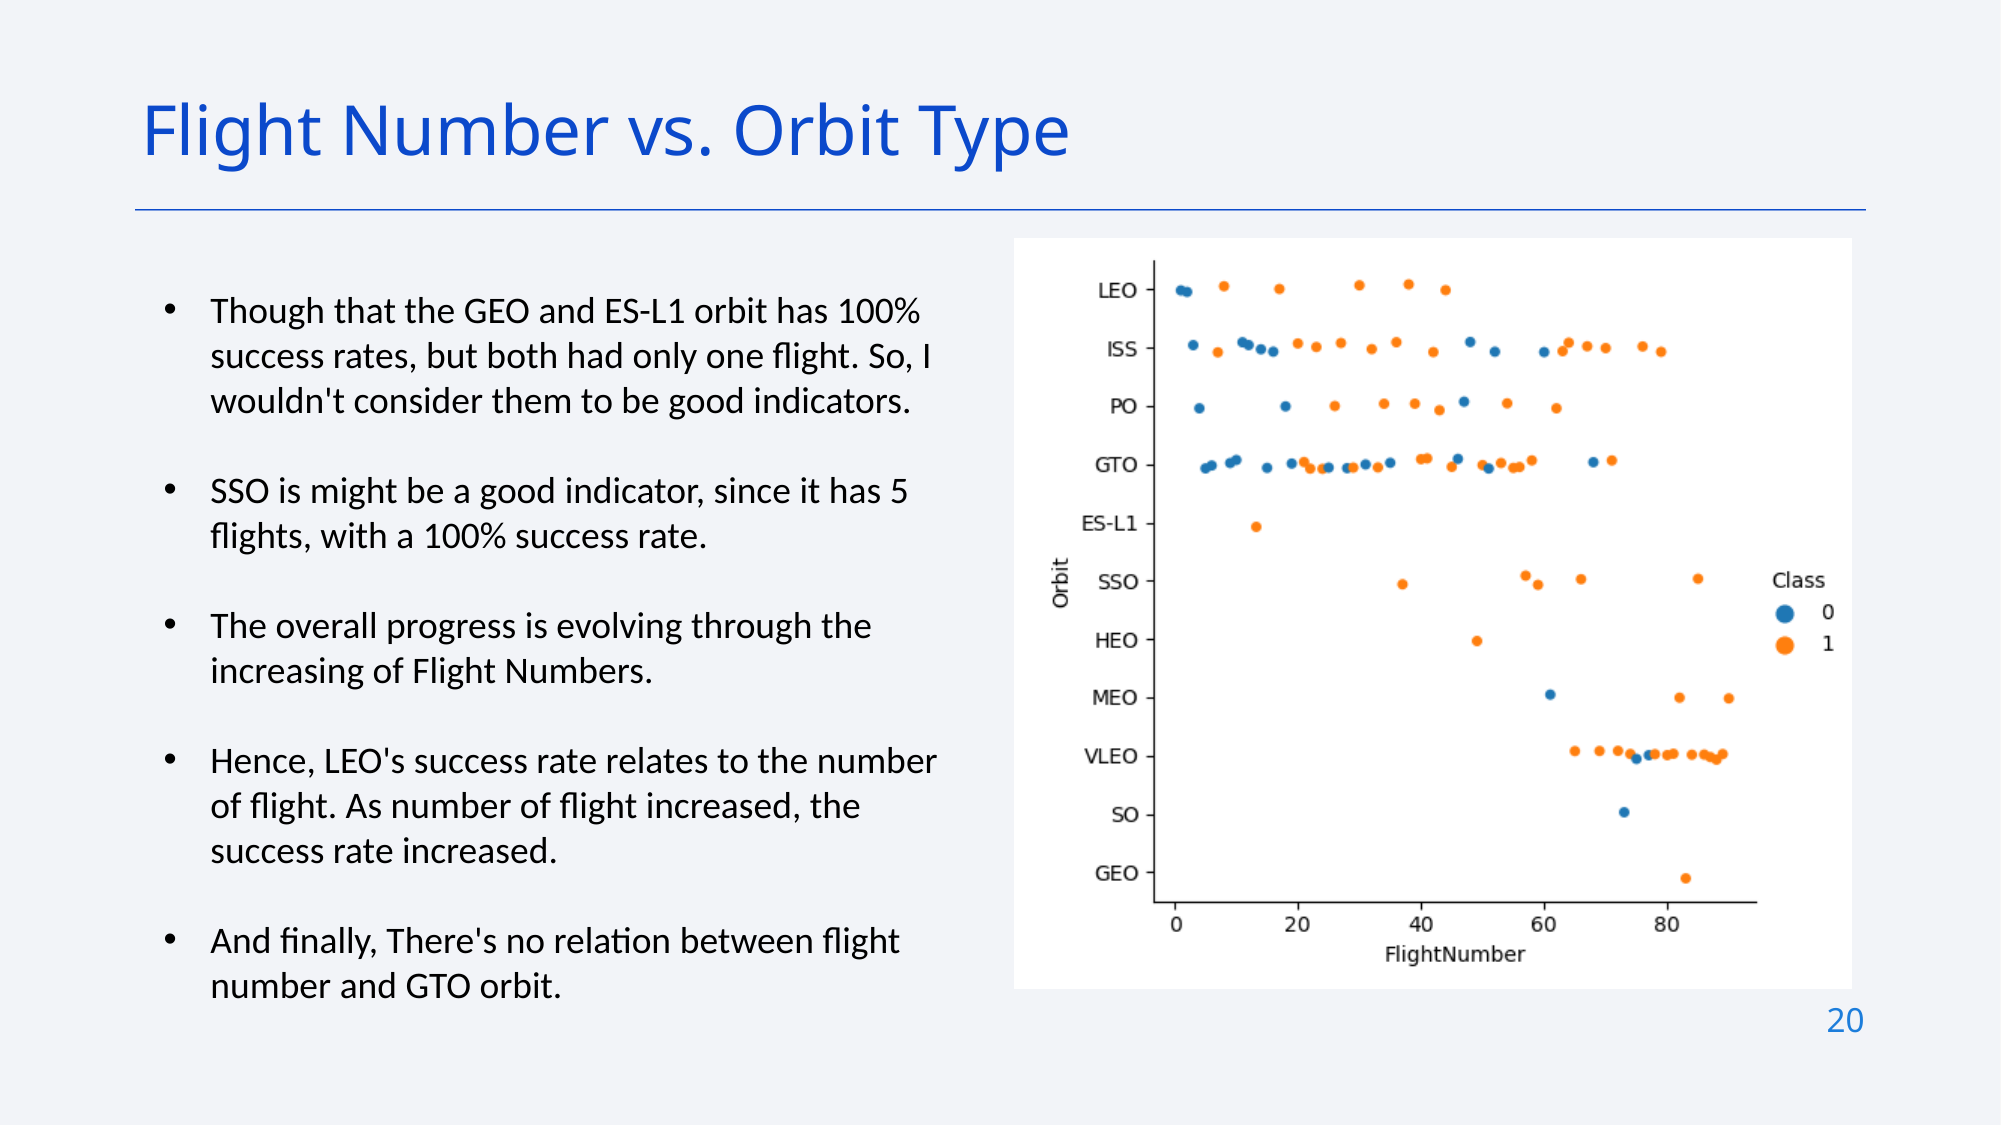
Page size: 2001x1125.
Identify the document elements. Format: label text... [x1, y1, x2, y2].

text_box Flight Number vs. Orbit Type [126, 88, 1852, 179]
text_box Though that the GEO and ES-L1 orbit has 100% success rates, but both had only one flight. So, I wouldn't consider them to be good indicators. SSO is might be a good indicator, since it has 5 flights, with a 100% success rate. The overall progress is evolving through the increasing of Flight Numbers. Hence, LEO's success rate relates to the number of flight. As number of flight increased, the success rate increased. And finally, There's no relation between flight number and GTO orbit. [148, 278, 986, 1014]
slide_number 20 [1429, 988, 1880, 1055]
picture [0, 0, 2001, 1125]
